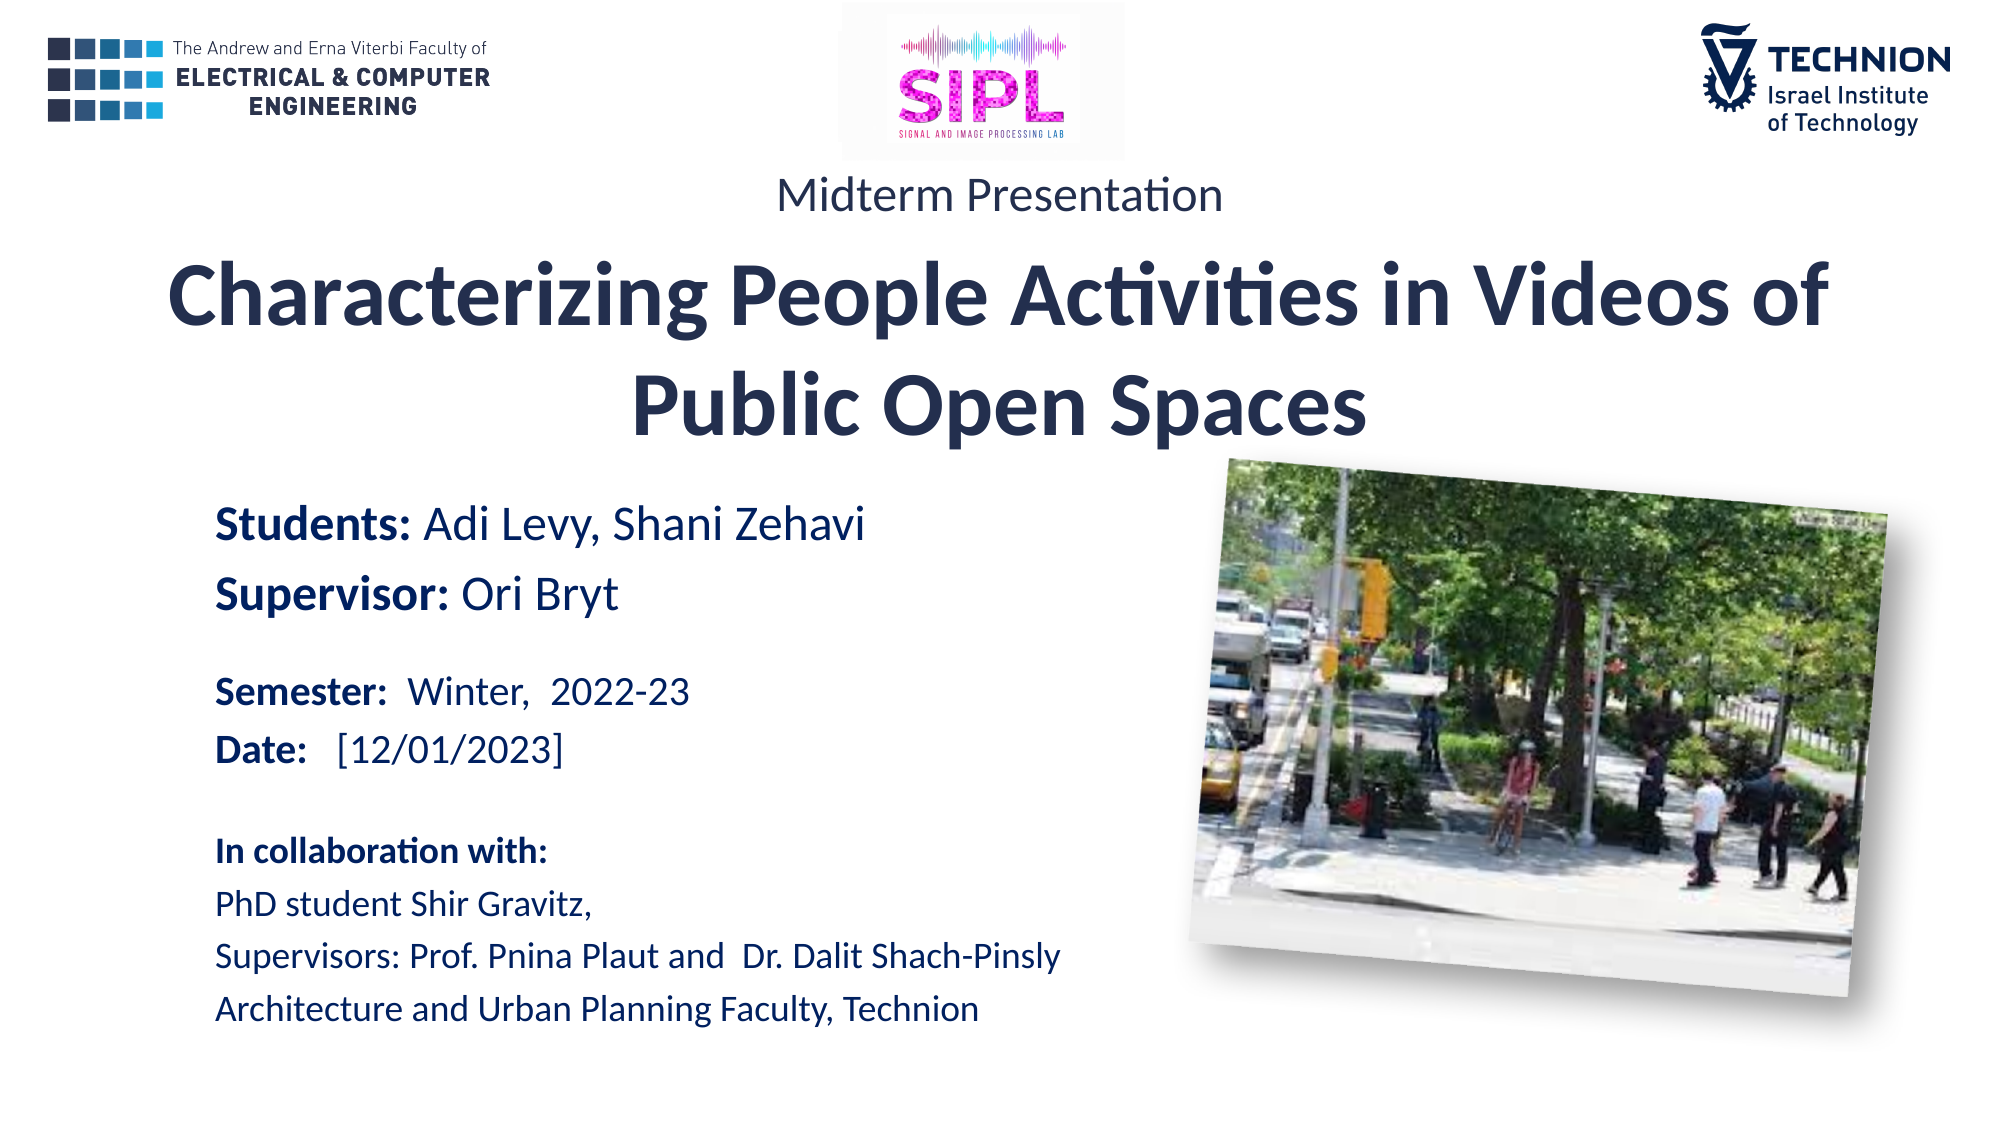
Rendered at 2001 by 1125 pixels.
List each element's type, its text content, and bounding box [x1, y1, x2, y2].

picture [44, 35, 496, 124]
title Midterm Presentation Characterizing People Activities in Videos of Public Open Spaces [128, 112, 1872, 501]
picture [838, 2, 1125, 112]
picture [1206, 484, 1887, 996]
subtitle Students: Adi Levy, Shani Zehavi Supervisor: Ori Bryt Semester: Winter, 2022-23 Date: [12/01/2023] In collaboration with: PhD student Shir Gravitz, Supervisors: Prof. Pnina Plaut and Dr. Dalit Shach-Pinsly Architecture and Urban Planning Faculty, Technion [200, 453, 1425, 1029]
picture [1701, 23, 1950, 136]
